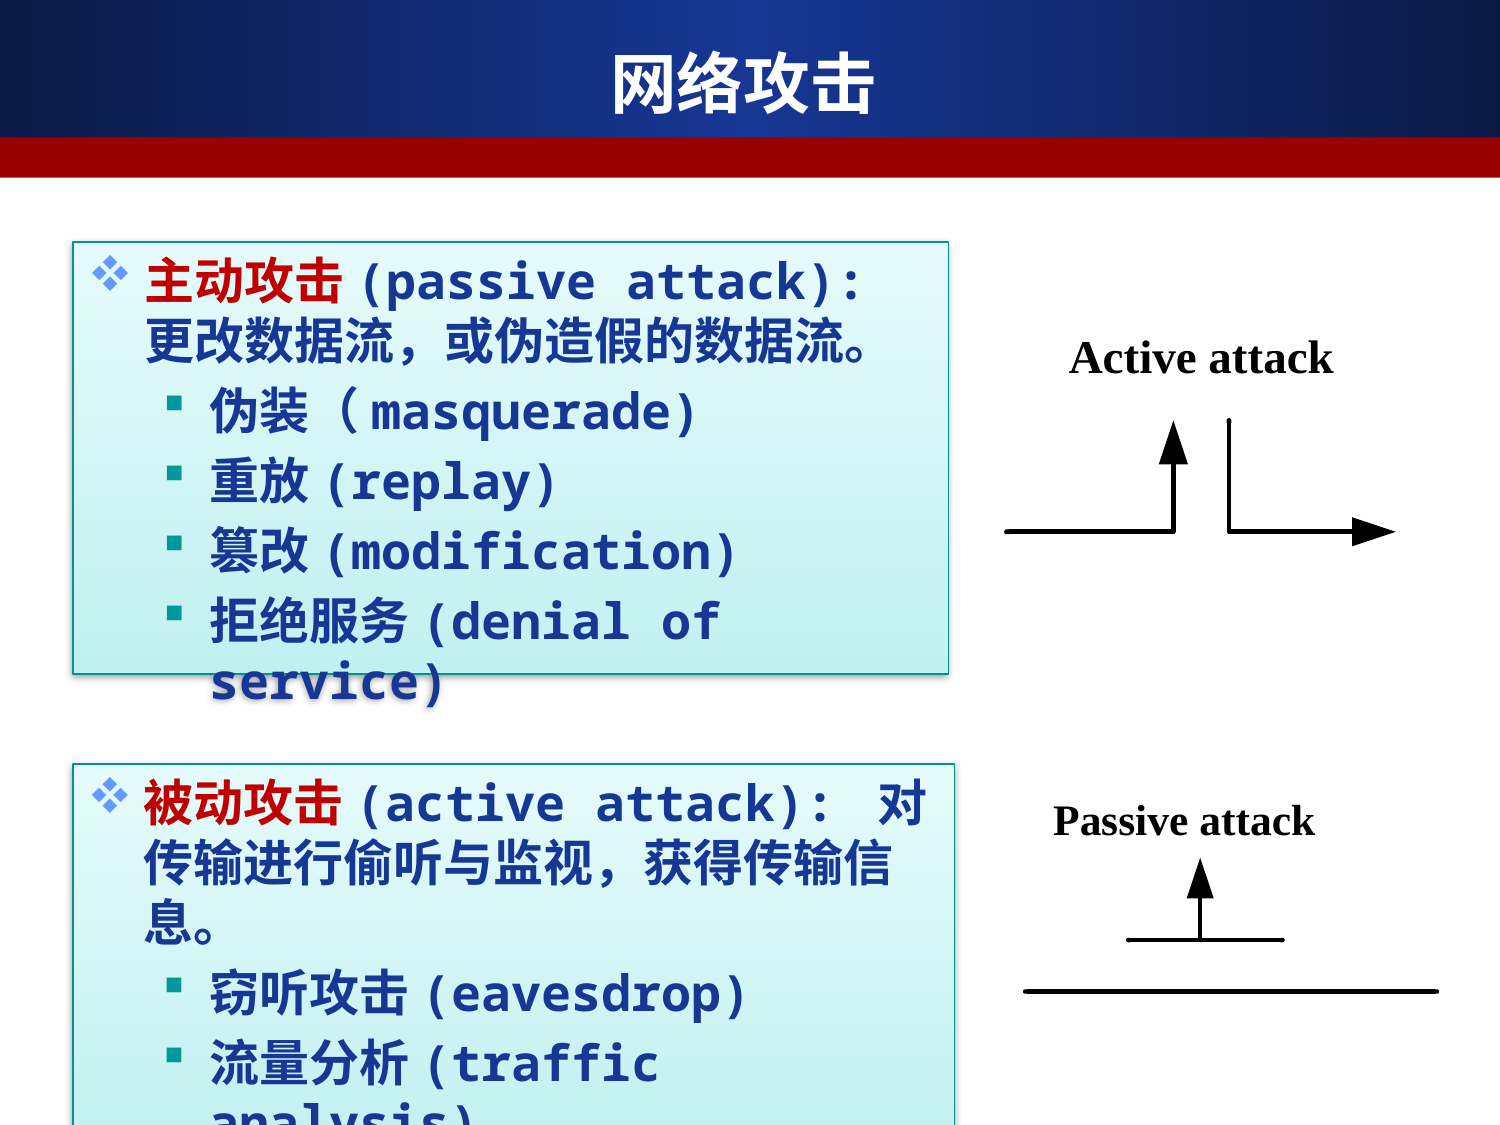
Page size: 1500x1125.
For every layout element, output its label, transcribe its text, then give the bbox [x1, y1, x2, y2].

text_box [999, 318, 1401, 552]
title 网络攻击 [50, 0, 1438, 88]
text_box 被动攻击(active attack): 对传输进行偷听与监视，获得传输信息。 窃听攻击(eavesdrop) 流量分析(traffic analysis) [72, 763, 955, 1125]
list 主动攻击(passive attack): 更改数据流，或伪造假的数据流。 伪装（masquerade) 重放(replay) 篡改(modification) 拒绝服务(denial of service) [72, 241, 949, 675]
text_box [1018, 785, 1444, 999]
